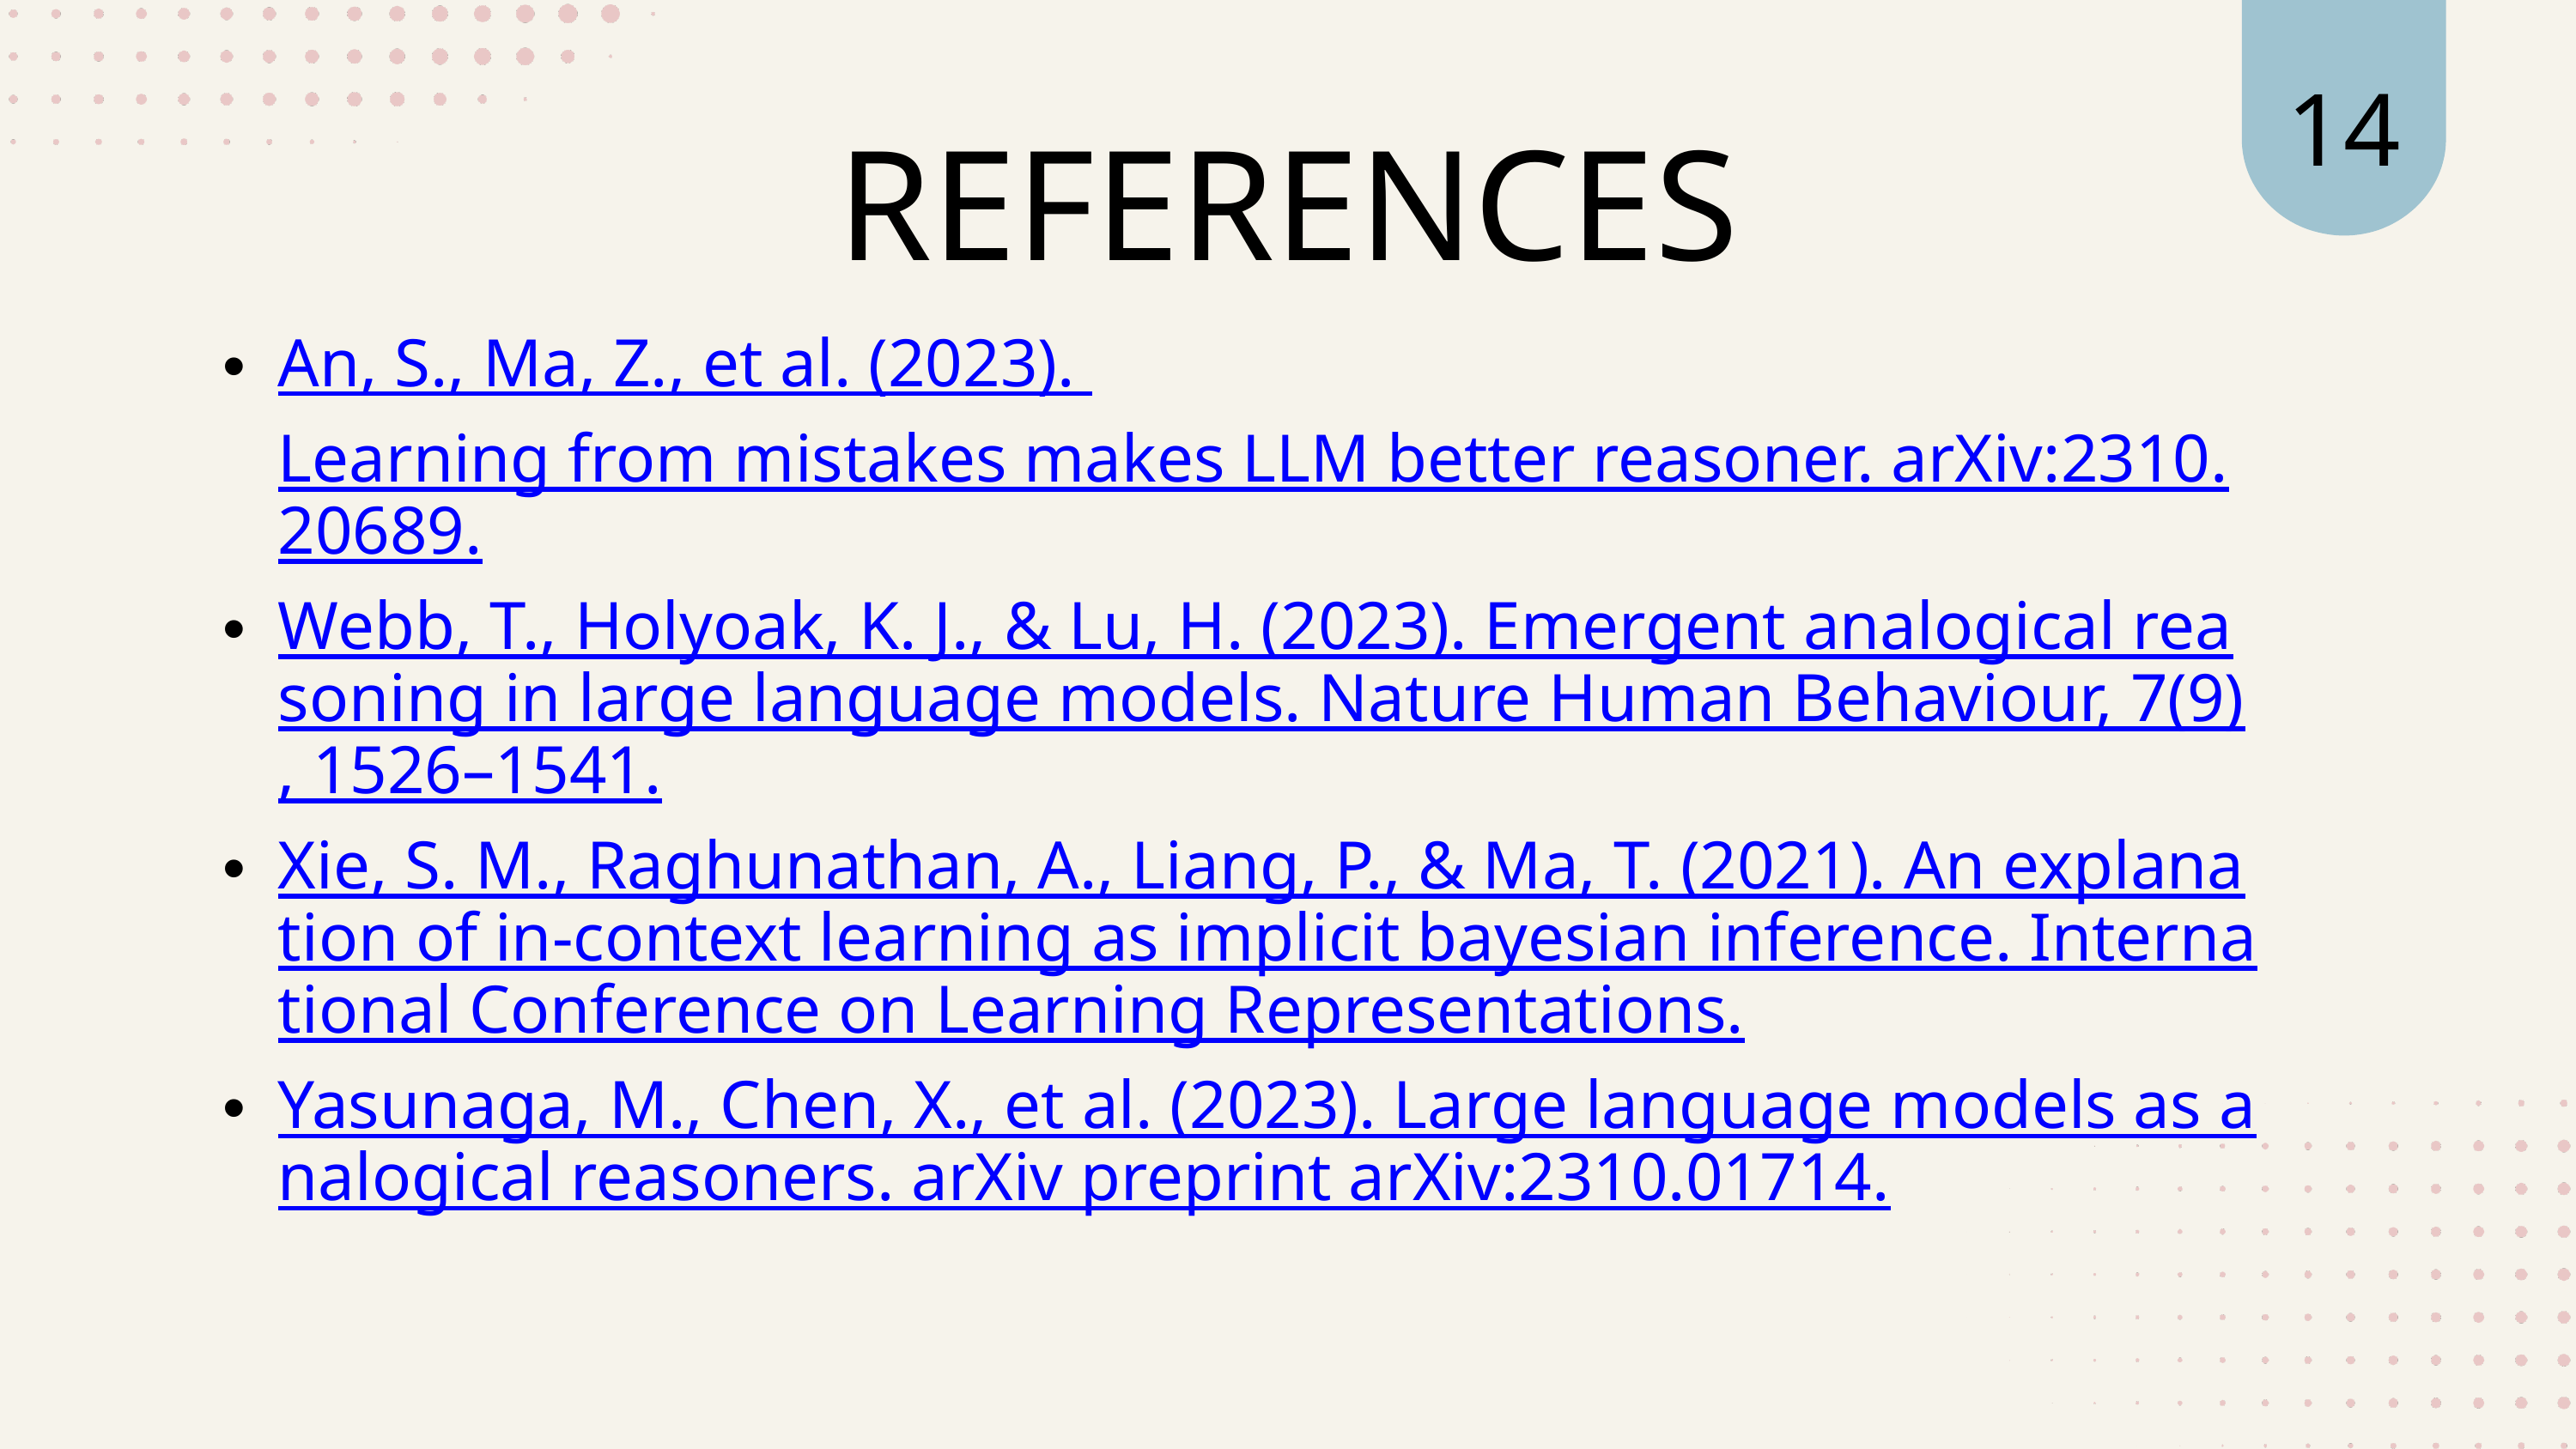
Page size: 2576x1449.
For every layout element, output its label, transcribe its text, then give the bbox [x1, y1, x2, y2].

text_box [0, 0, 660, 145]
text_box REFERENCES [144, 77, 2432, 291]
text_box [1966, 1100, 2576, 1449]
text_box An, S., Ma, Z., et al. (2023). Learning from mistakes makes LLM better reasoner. arXiv:2310.20689. Webb, T., Holyoak, K. J., & Lu, H. (2023). Emergent analogical reasoning in large language models. Nature Human Behaviour, 7(9), 1526–1541. Xie, S. M., Raghunathan, A., Liang, P., & Ma, T. (2021). An explanation of in-context learning as implicit bayesian inference. International Conference on Learning Representations. Yasunaga, M., Chen, X., et al. (2023). Large language models as analogical reasoners. arXiv preprint arXiv:2310.01714. [167, 314, 2258, 884]
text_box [2233, 0, 2455, 236]
